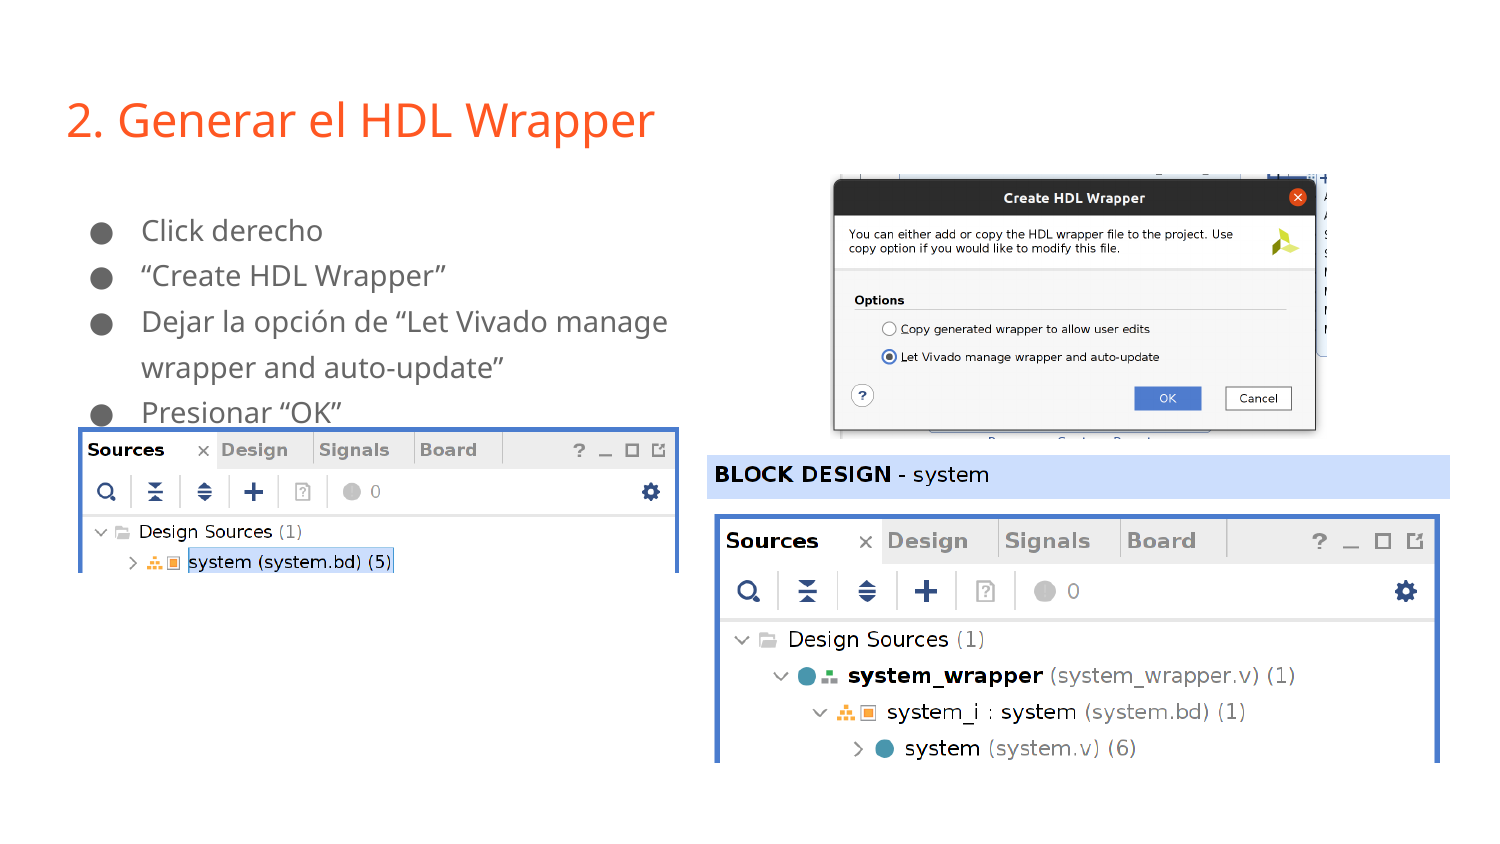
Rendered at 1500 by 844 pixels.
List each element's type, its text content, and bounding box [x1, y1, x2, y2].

picture [707, 454, 1451, 763]
picture [830, 174, 1328, 439]
title 2. Generar el HDL Wrapper [51, 72, 1449, 167]
list Click derecho “Create HDL Wrapper” Dejar la opción de “Let Vivado manage wrapper and auto-update” Presionar “OK” [51, 189, 708, 750]
picture [72, 421, 687, 573]
